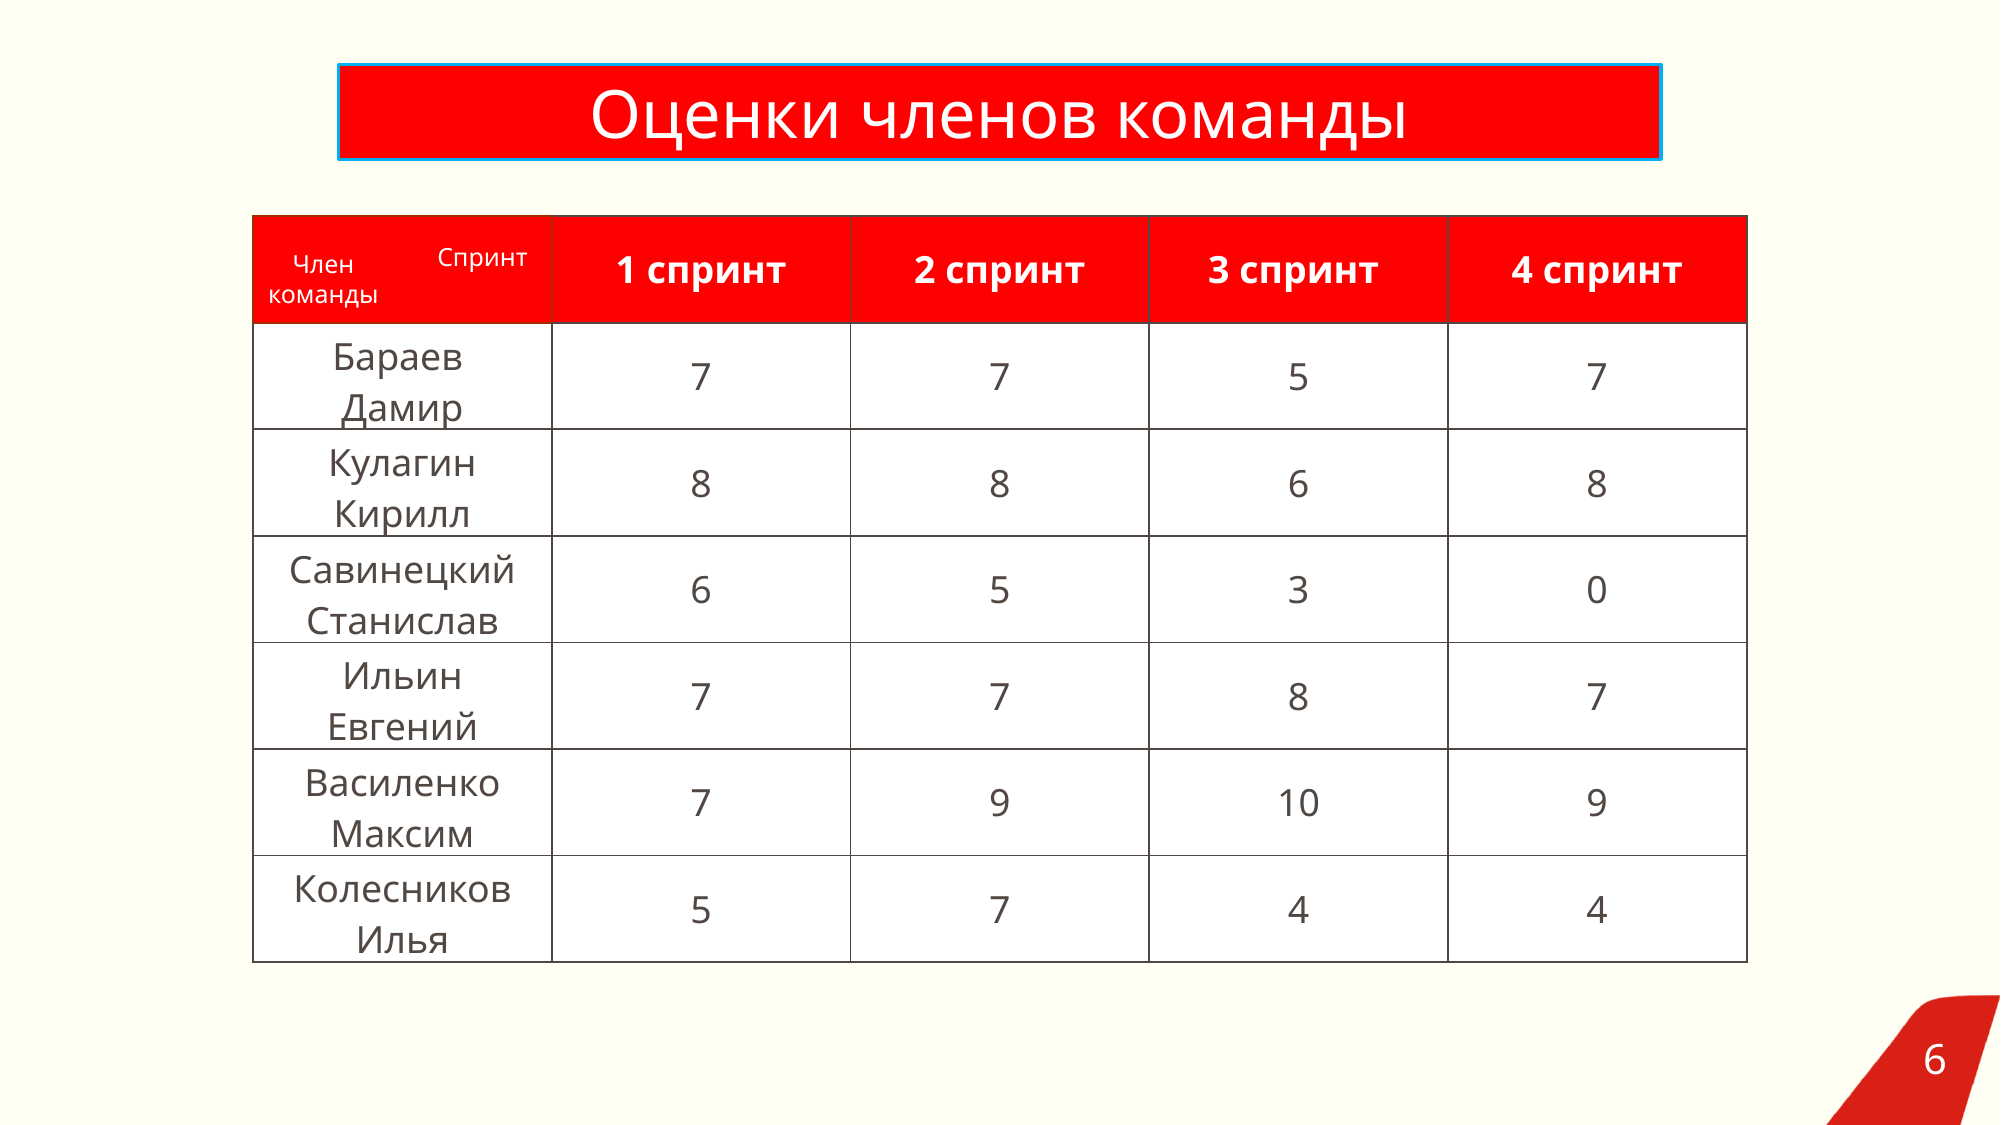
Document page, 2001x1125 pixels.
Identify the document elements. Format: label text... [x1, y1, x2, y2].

text_box [106, 182, 1894, 996]
table_header 3 спринт [1150, 217, 1447, 322]
table_cell 4 [1449, 856, 1746, 961]
table_header 4 спринт [1449, 217, 1746, 322]
table_cell 7 [553, 750, 850, 855]
table_cell 9 [1449, 750, 1746, 855]
table_cell Василенко Максим [254, 750, 551, 855]
table_cell 5 [1150, 324, 1447, 428]
table_cell 0 [1449, 537, 1746, 642]
table_cell 8 [851, 430, 1148, 535]
table_cell 8 [1449, 430, 1746, 535]
table_cell 4 [1150, 856, 1447, 961]
table_cell 7 [851, 324, 1148, 428]
table_cell Бараев Дамир [254, 324, 551, 428]
table_header 2 спринт [851, 217, 1148, 322]
table_cell 7 [553, 324, 850, 428]
picture [1821, 995, 2000, 1125]
table_cell 6 [1150, 430, 1447, 535]
table_cell 5 [553, 856, 850, 961]
table_cell 10 [1150, 750, 1447, 855]
table_cell Колесников Илья [254, 856, 551, 961]
text_box Член команды [242, 241, 405, 316]
text_box Оценки членов команды [338, 64, 1662, 160]
table_cell 7 [851, 856, 1148, 961]
table_cell 9 [851, 750, 1148, 855]
table_header 1 спринт [553, 217, 850, 322]
table_cell Ильин Евгений [254, 643, 551, 748]
table_cell 7 [851, 643, 1148, 748]
table_cell Кулагин Кирилл [254, 430, 551, 535]
table_cell 7 [1449, 324, 1746, 428]
table_cell 7 [553, 643, 850, 748]
table_cell 8 [553, 430, 850, 535]
table_cell 7 [1449, 643, 1746, 748]
text_box Спринт [415, 233, 551, 279]
table_header [254, 217, 551, 322]
table_cell 6 [553, 537, 850, 642]
table_cell 5 [851, 537, 1148, 642]
table_cell Савинецкий Станислав [254, 537, 551, 642]
table_cell 8 [1150, 643, 1447, 748]
table_cell 3 [1150, 537, 1447, 642]
